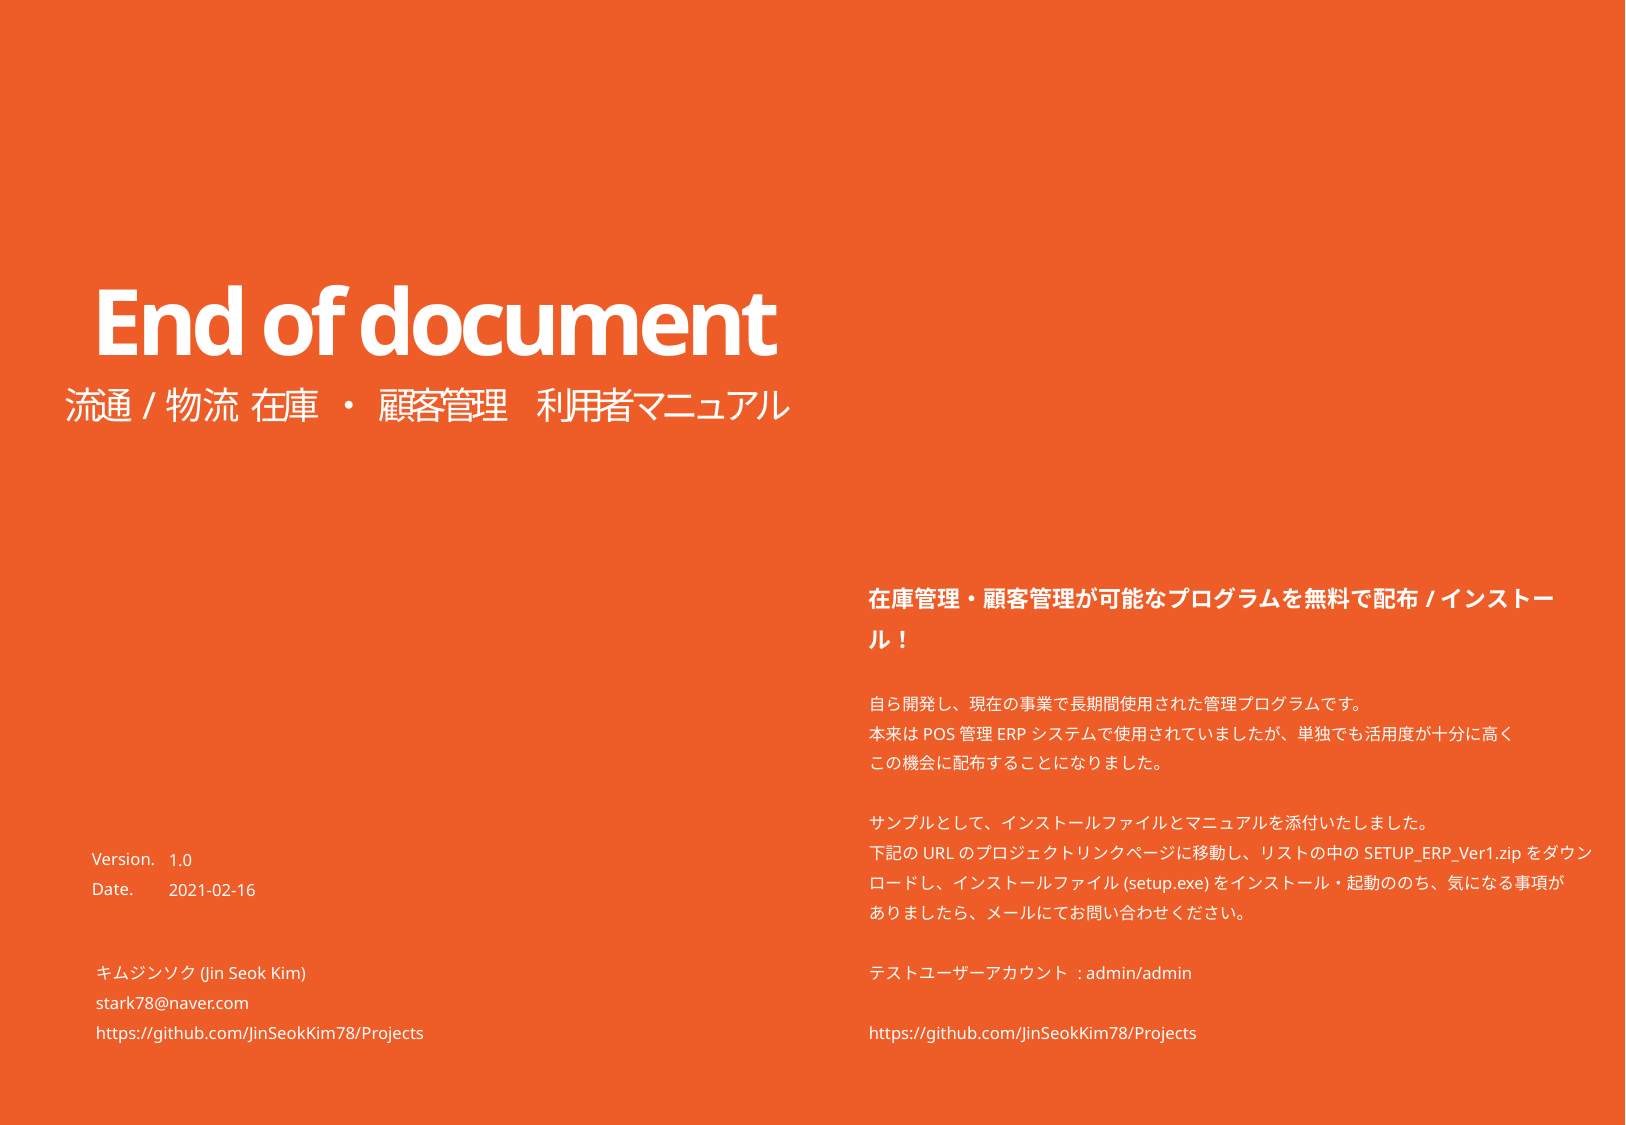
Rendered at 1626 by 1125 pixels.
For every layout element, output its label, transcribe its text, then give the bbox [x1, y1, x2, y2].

text_box 在庫管理・顧客管理が可能なプログラムを無料で配布/インストール！ 自ら開発し、現在の事業で長期間使用された管理プログラムです。 本来はPOS管理ERPシステムで使用されていましたが、単独でも活用度が十分に高く この機会に配布することになりました。 サンプルとして、インストールファイルとマニュアルを添付いたしました。 下記のURLのプロジェクトリンクページに移動し、リストの中のSETUP_ERP_Ver1.zipをダウンロードし、インストールファイル(setup.exe)をインストール・起動ののち、気になる事項が ありましたら、メールにてお問い合わせください。 テストユーザーアカウント : admin/admin https://github.com/JinSeokKim78/Projects [868, 571, 1594, 1043]
text_box キムジンソク(Jin Seok Kim) stark78@naver.com https://github.com/JinSeokKim78/Projects [95, 952, 425, 1043]
text_box 1.0 2021-02-16 [168, 839, 541, 900]
text_box 流通/物流 在庫 ・ 顧客管理 利用者マニュアル [49, 374, 807, 435]
title End of document [91, 256, 1494, 445]
text_box Version. Date. [91, 838, 161, 899]
